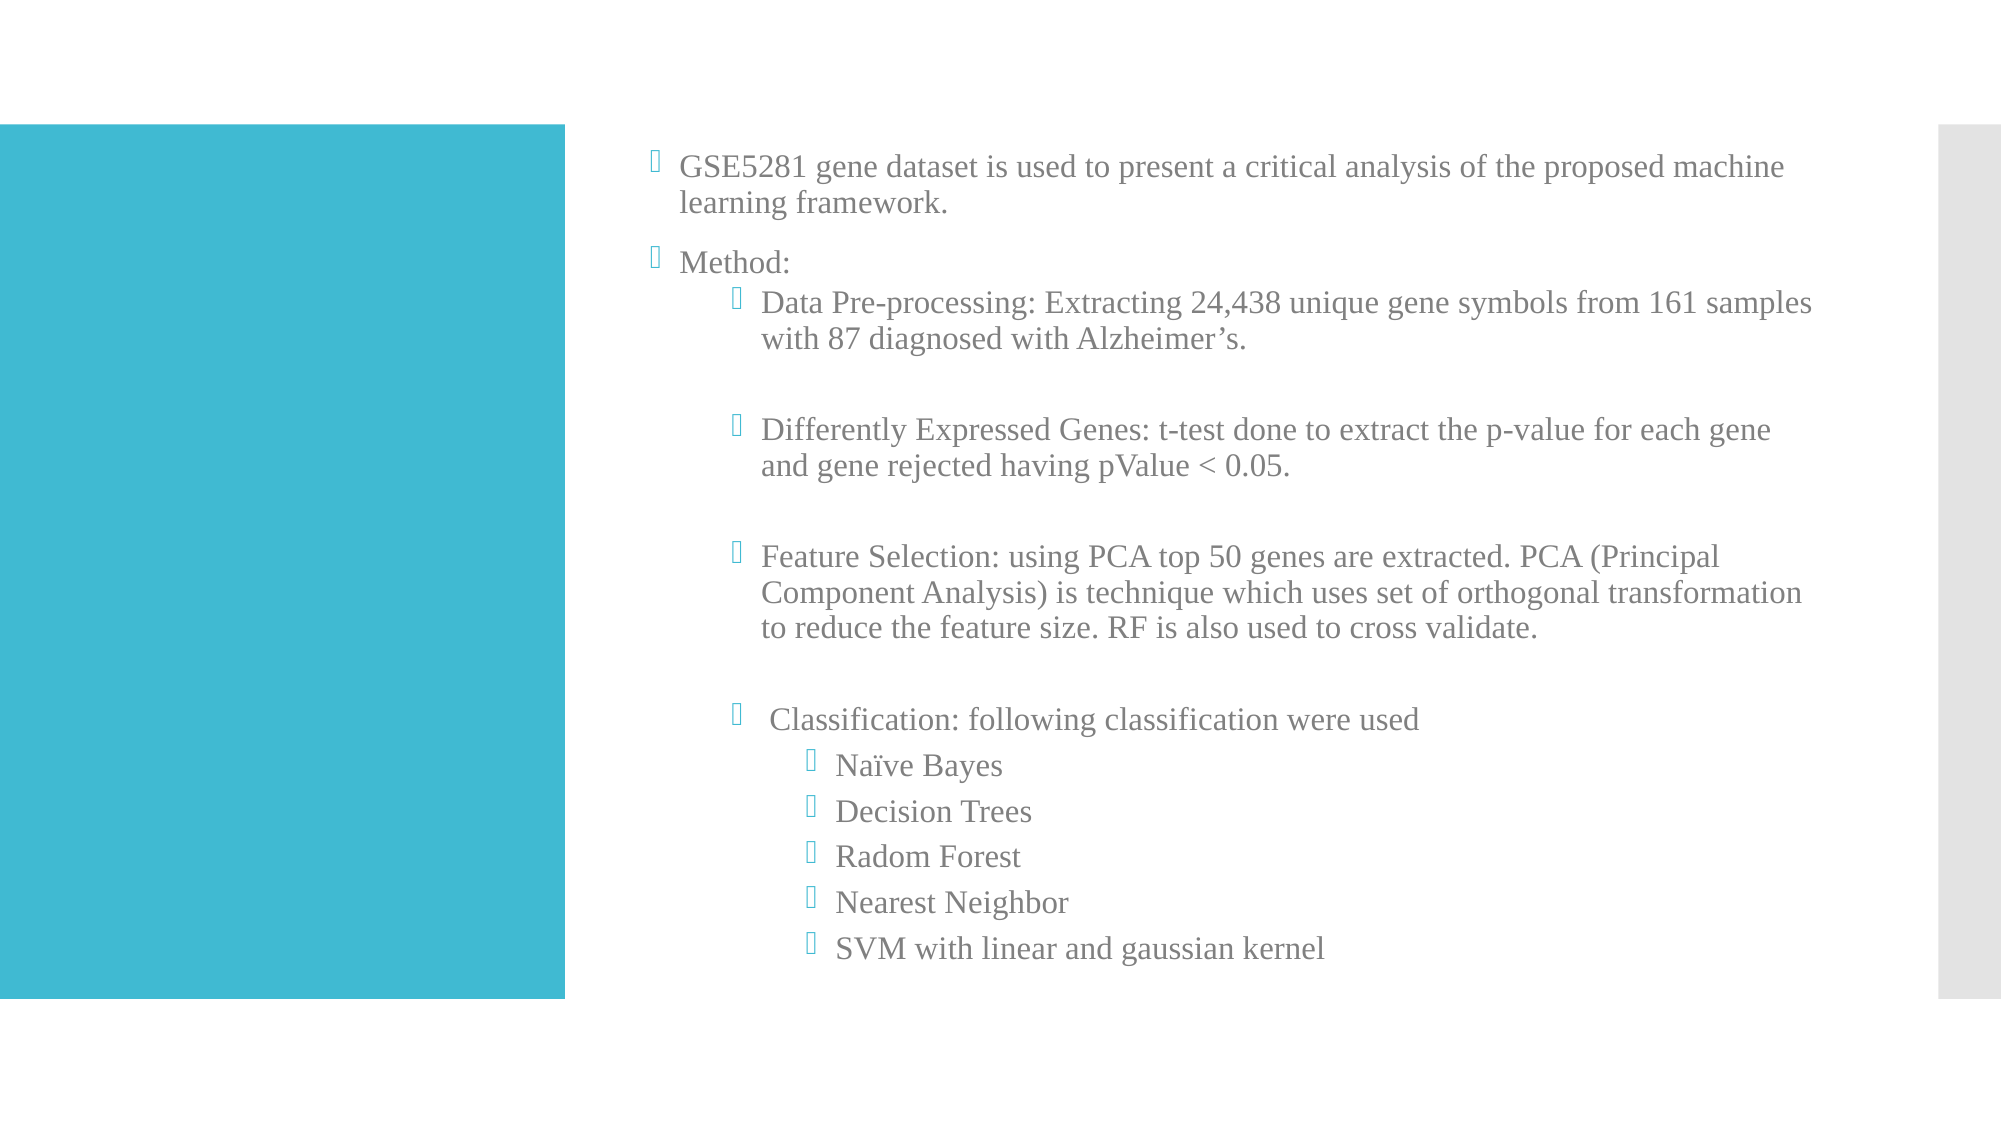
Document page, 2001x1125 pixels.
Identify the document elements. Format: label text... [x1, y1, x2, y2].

list GSE5281 gene dataset is used to present a critical analysis of the proposed machine learning framework. Method: Data Pre-processing: Extracting 24,438 unique gene symbols from 161 samples with 87 diagnosed with Alzheimer’s. Differently Expressed Genes: t-test done to extract the p-value for each gene and gene rejected having pValue < 0.05. Feature Selection: using PCA top 50 genes are extracted. PCA (Principal Component Analysis) is technique which uses set of orthogonal transformation to reduce the feature size. RF is also used to cross validate. Classification: following classification were used Naïve Bayes Decision Trees Radom Forest Nearest Neighbor SVM with linear and gaussian kernel [634, 141, 1835, 982]
